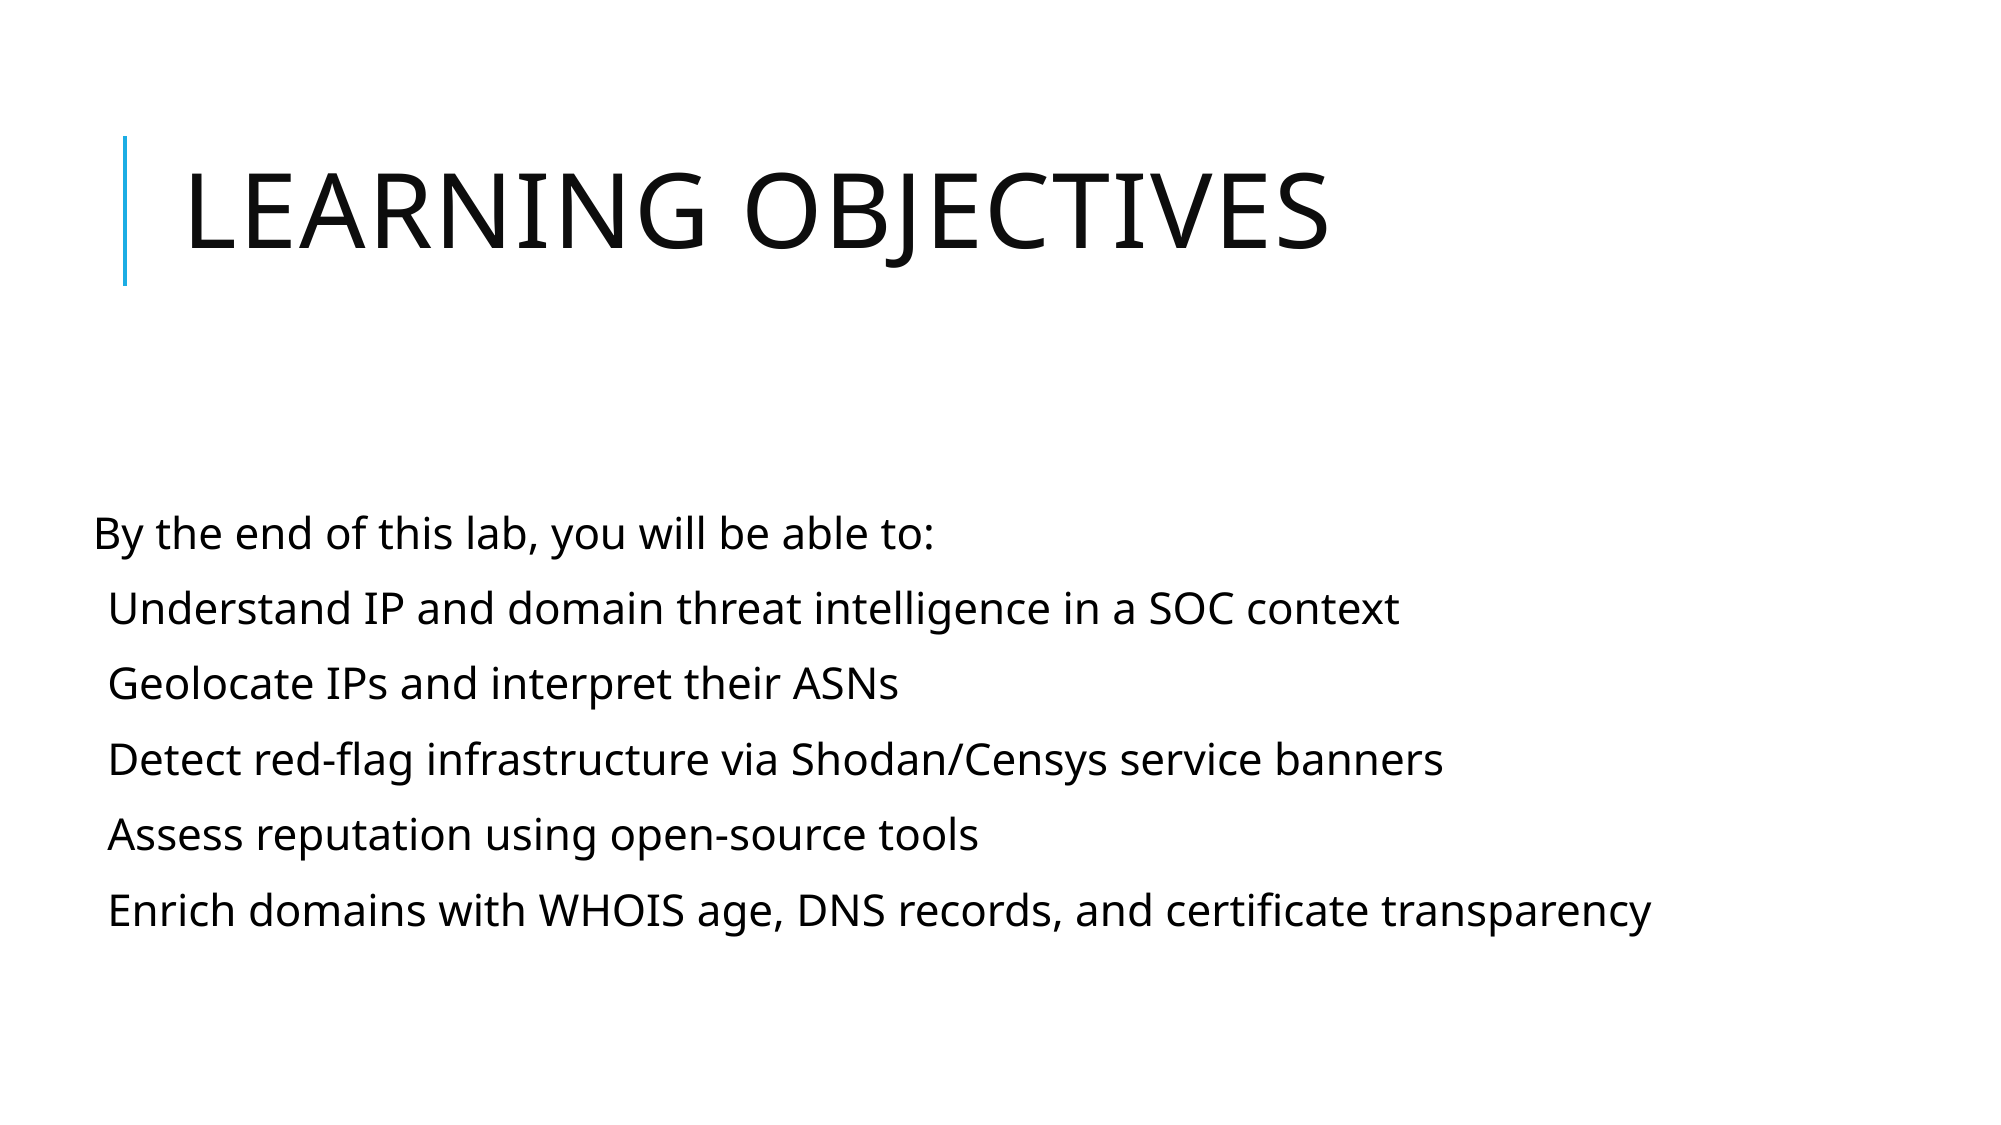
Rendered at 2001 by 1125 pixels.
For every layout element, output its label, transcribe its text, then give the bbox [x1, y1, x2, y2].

list By the end of this lab, you will be able to: Understand IP and domain threat intelligence in a SOC context Geolocate IPs and interpret their ASNs Detect red-flag infrastructure via Shodan/Censys service banners Assess reputation using open-source tools Enrich domains with WHOIS age, DNS records, and certificate transparency [85, 503, 1916, 945]
title Learning Objectives [168, 96, 1763, 342]
